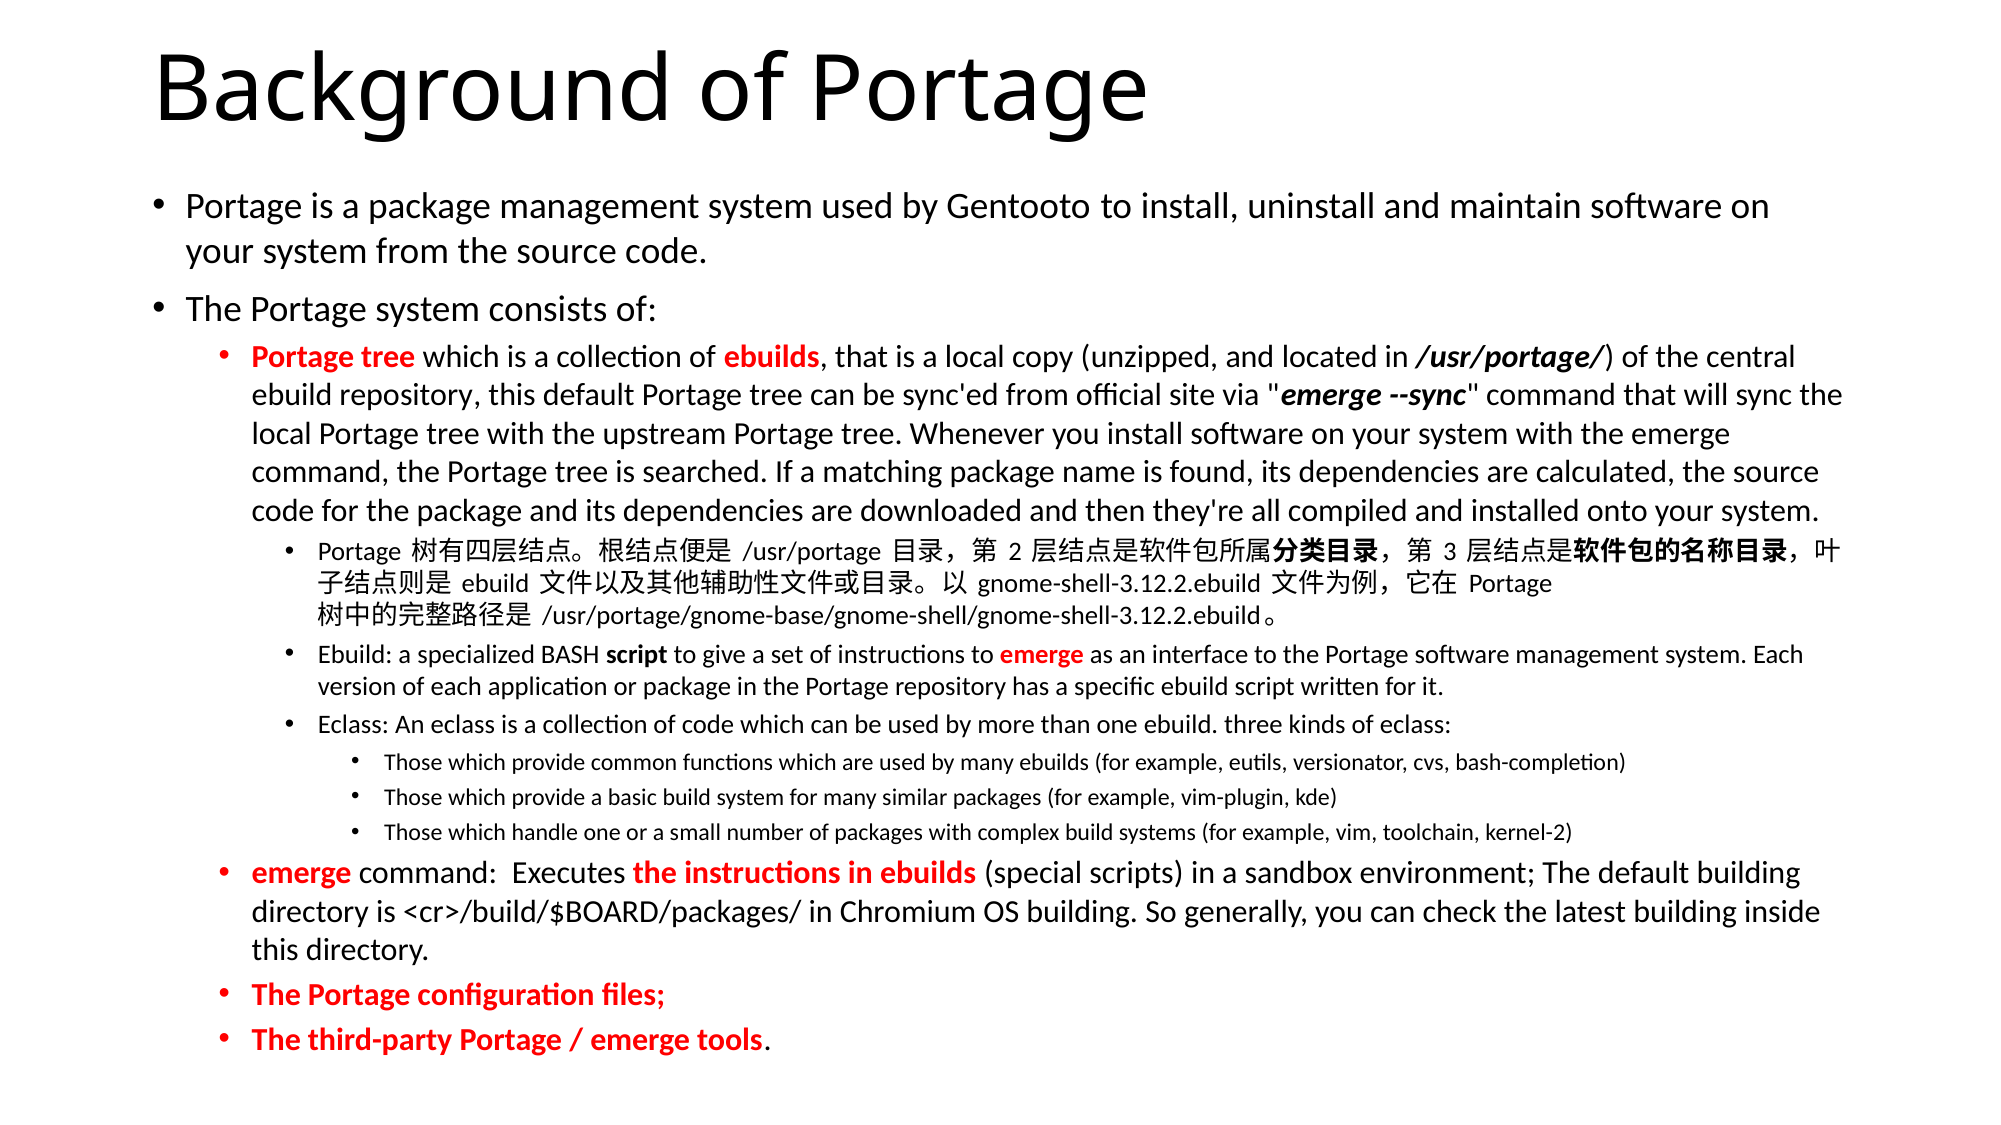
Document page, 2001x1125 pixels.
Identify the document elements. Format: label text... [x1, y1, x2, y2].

list Portage is a package management system used by Gentooto to install, uninstall and maintain software on your system from the source code. The Portage system consists of: Portage tree which is a collection of ebuilds, that is a local copy (unzipped, and located in /usr/portage/) of the central ebuild repository, this default Portage tree can be sync'ed from official site via "emerge --sync" command that will sync the local Portage tree with the upstream Portage tree. Whenever you install software on your system with the emerge command, the Portage tree is searched. If a matching package name is found, its dependencies are calculated, the source code for the package and its dependencies are downloaded and then they're all compiled and installed onto your system. Portage 树有四层结点。根结点便是 /usr/portage 目录，第 2 层结点是软件包所属分类目录，第 3 层结点是软件包的名称目录，叶子结点则是 ebuild 文件以及其他辅助性文件或目录。以 gnome-shell-3.12.2.ebuild 文件为例，它在 Portage 树中的完整路径是 /usr/portage/gnome-base/gnome-shell/gnome-shell-3.12.2.ebuild。 Ebuild: a specialized BASH script to give a set of instructions to emerge as an interface to the Portage software management system. Each version of each application or package in the Portage repository has a specific ebuild script written for it. Eclass: An eclass is a collection of code which can be used by more than one ebuild. three kinds of eclass: Those which provide common functions which are used by many ebuilds (for example, eutils, versionator, cvs, bash-completion) Those which provide a basic build system for many similar packages (for example, vim-plugin, kde) Those which handle one or a small number of packages with complex build systems (for example, vim, toolchain, kernel-2) emerge command: Executes the instructions in ebuilds (special scripts) in a sandbox environment; The default building directory is <cr>/build/$BOARD/packages/ in Chromium OS building. So generally, you can check the latest building inside this directory. The Portage configuration files; The third-party Portage / emerge tools. [137, 173, 1863, 1107]
title Background of Portage [137, 31, 1863, 149]
